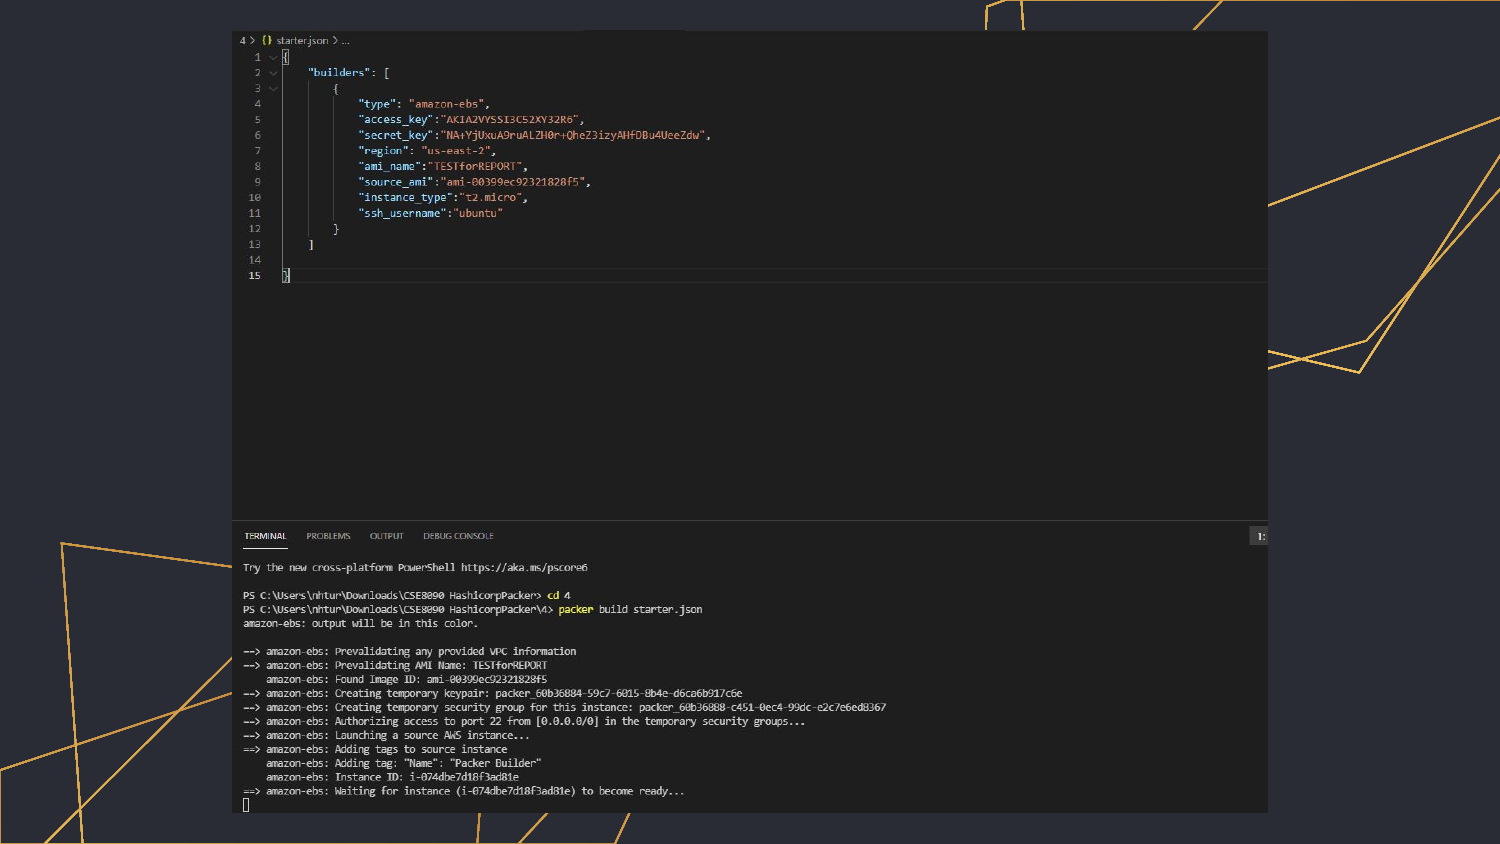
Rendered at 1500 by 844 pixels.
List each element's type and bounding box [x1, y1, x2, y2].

picture [231, 30, 1269, 813]
